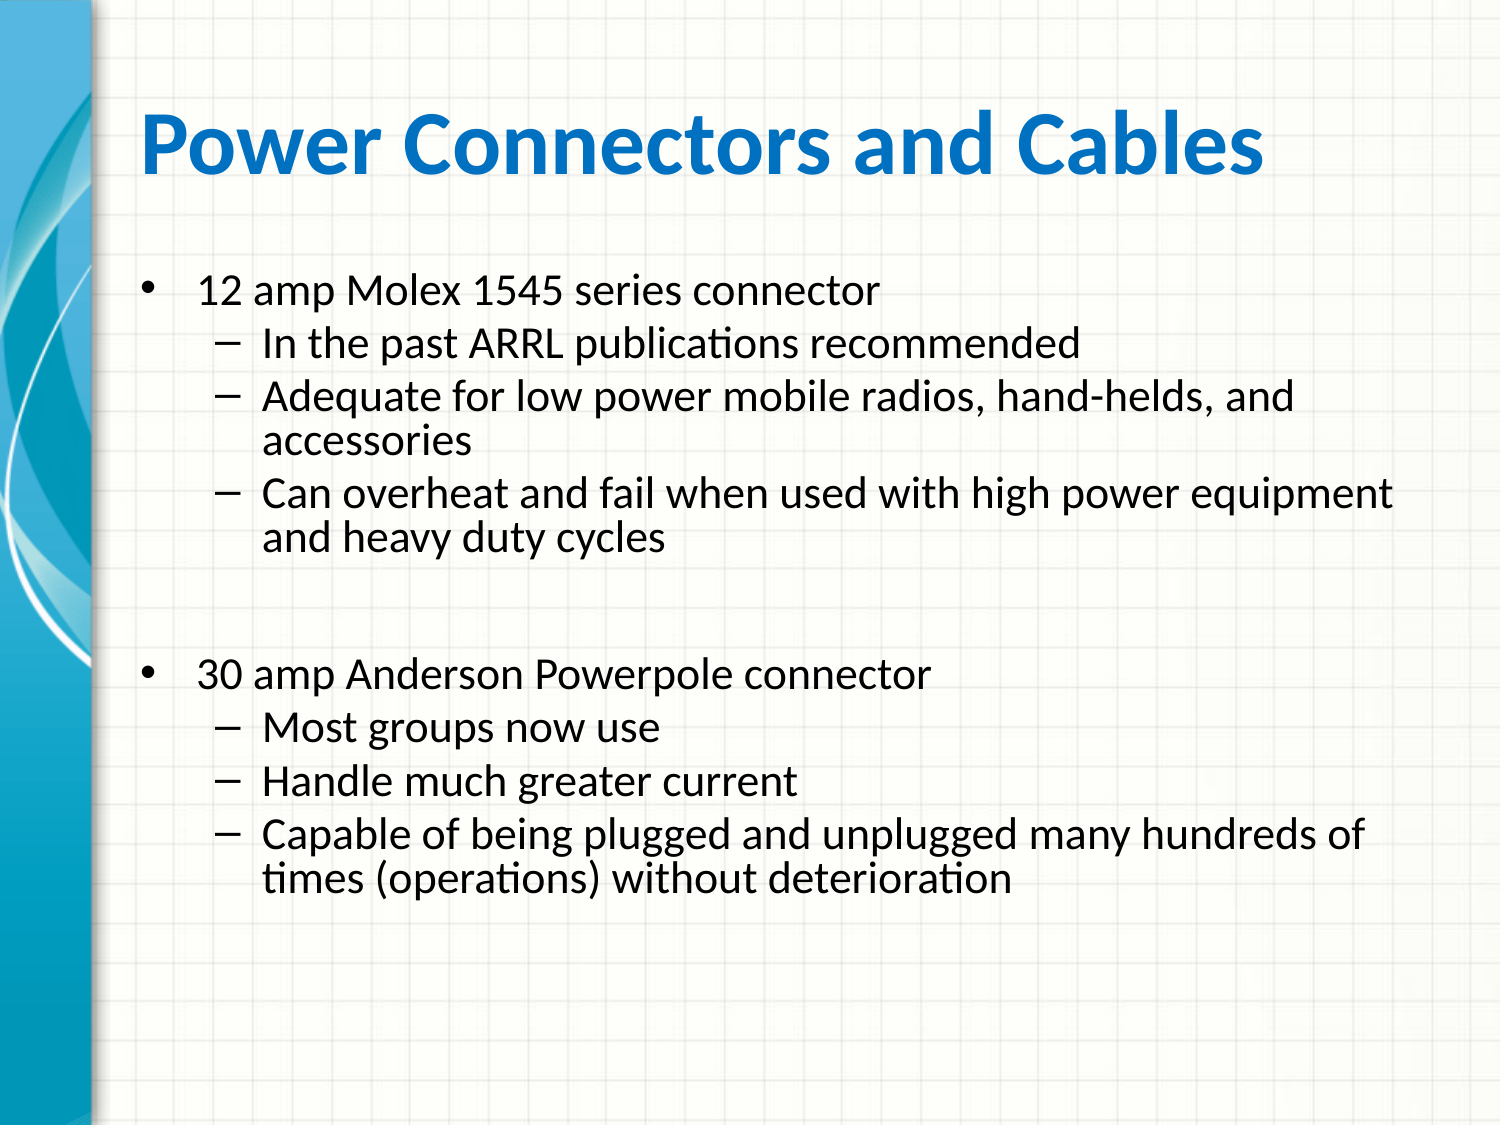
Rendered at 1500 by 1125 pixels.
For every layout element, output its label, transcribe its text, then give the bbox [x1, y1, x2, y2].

list 12 amp Molex 1545 series connector In the past ARRL publications recommended Adequate for low power mobile radios, hand-helds, and accessories Can overheat and fail when used with high power equipment and heavy duty cycles 30 amp Anderson Powerpole connector Most groups now use Handle much greater current Capable of being plugged and unplugged many hundreds of times (operations) without deterioration [125, 262, 1450, 1005]
picture [0, 0, 1500, 1125]
title Power Connectors and Cables [125, 44, 1450, 232]
